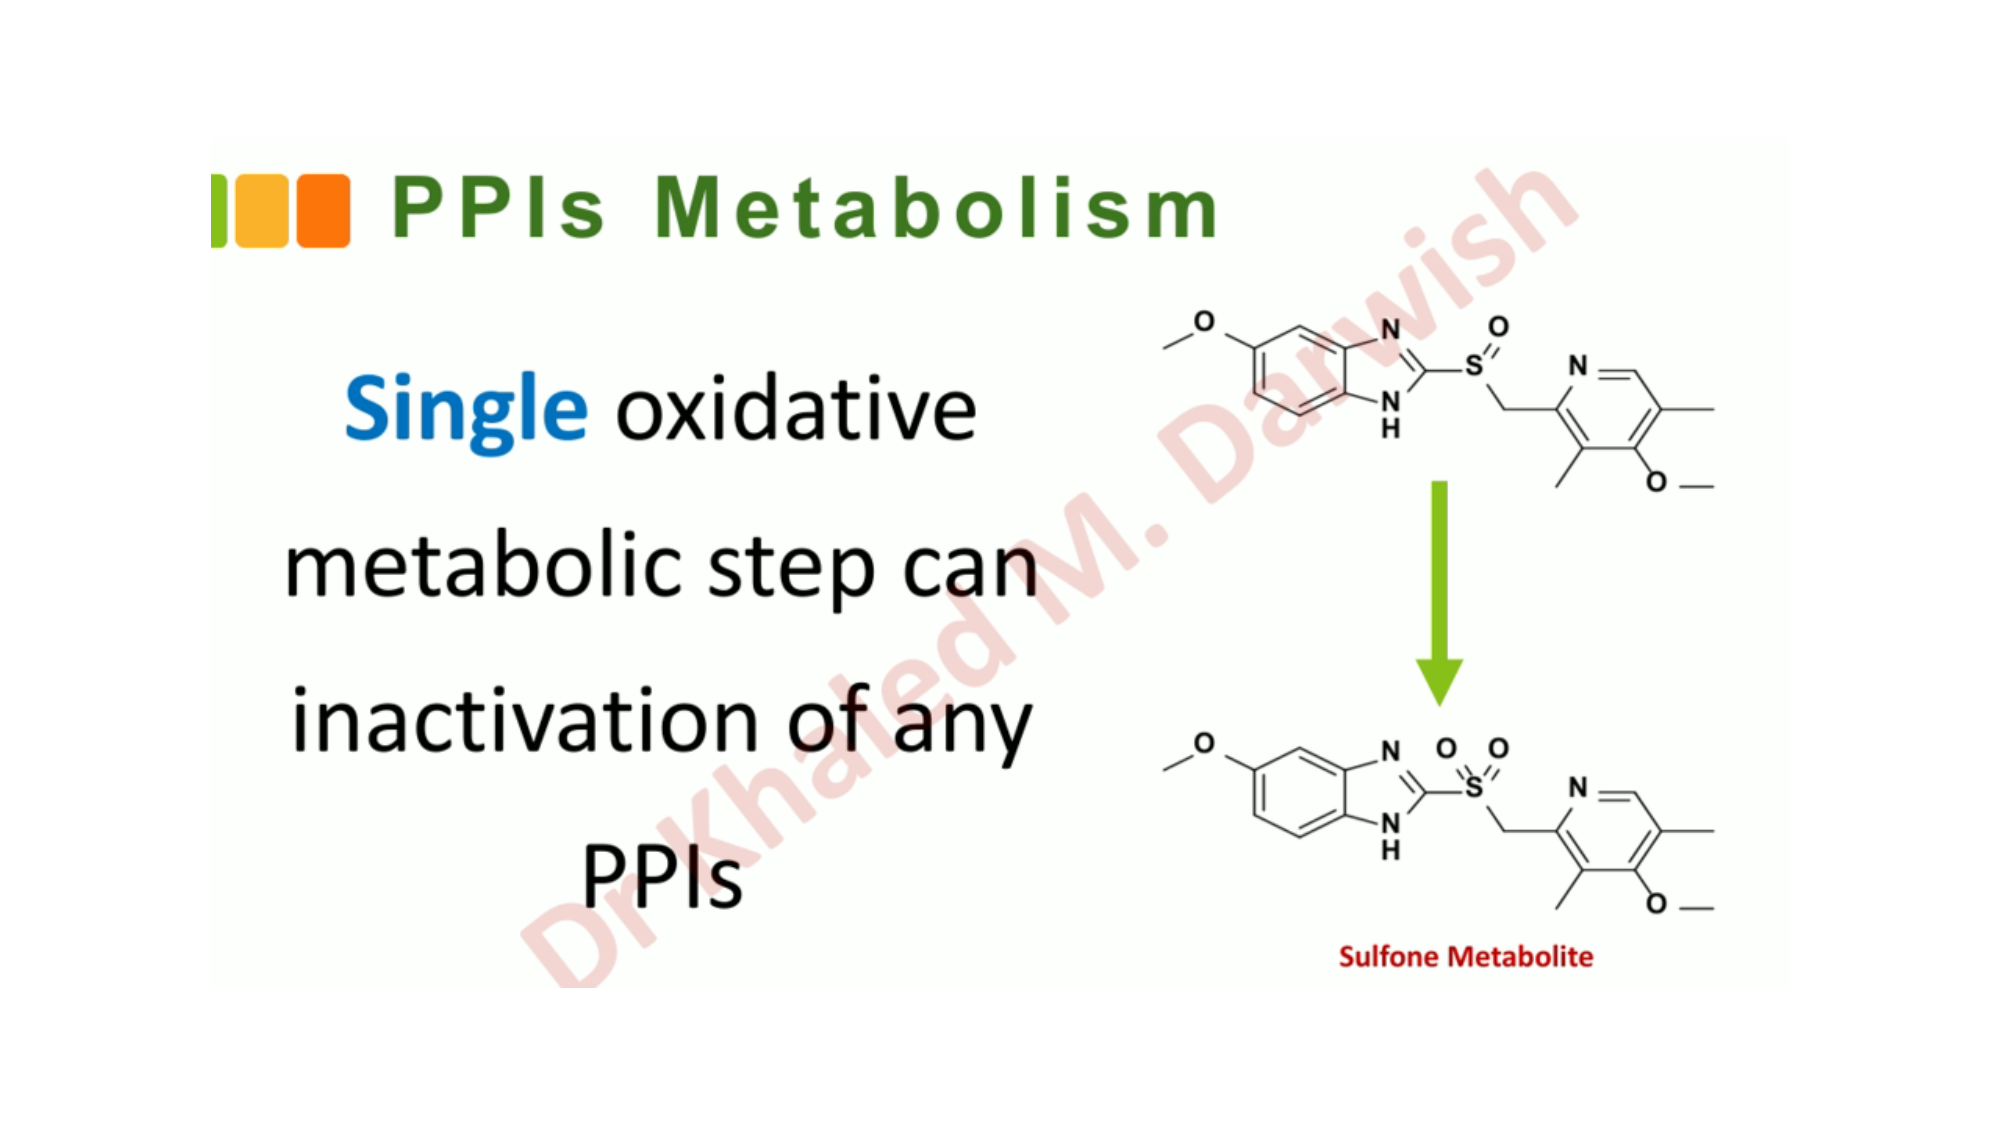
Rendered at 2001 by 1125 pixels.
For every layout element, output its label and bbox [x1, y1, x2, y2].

picture [211, 137, 1789, 988]
